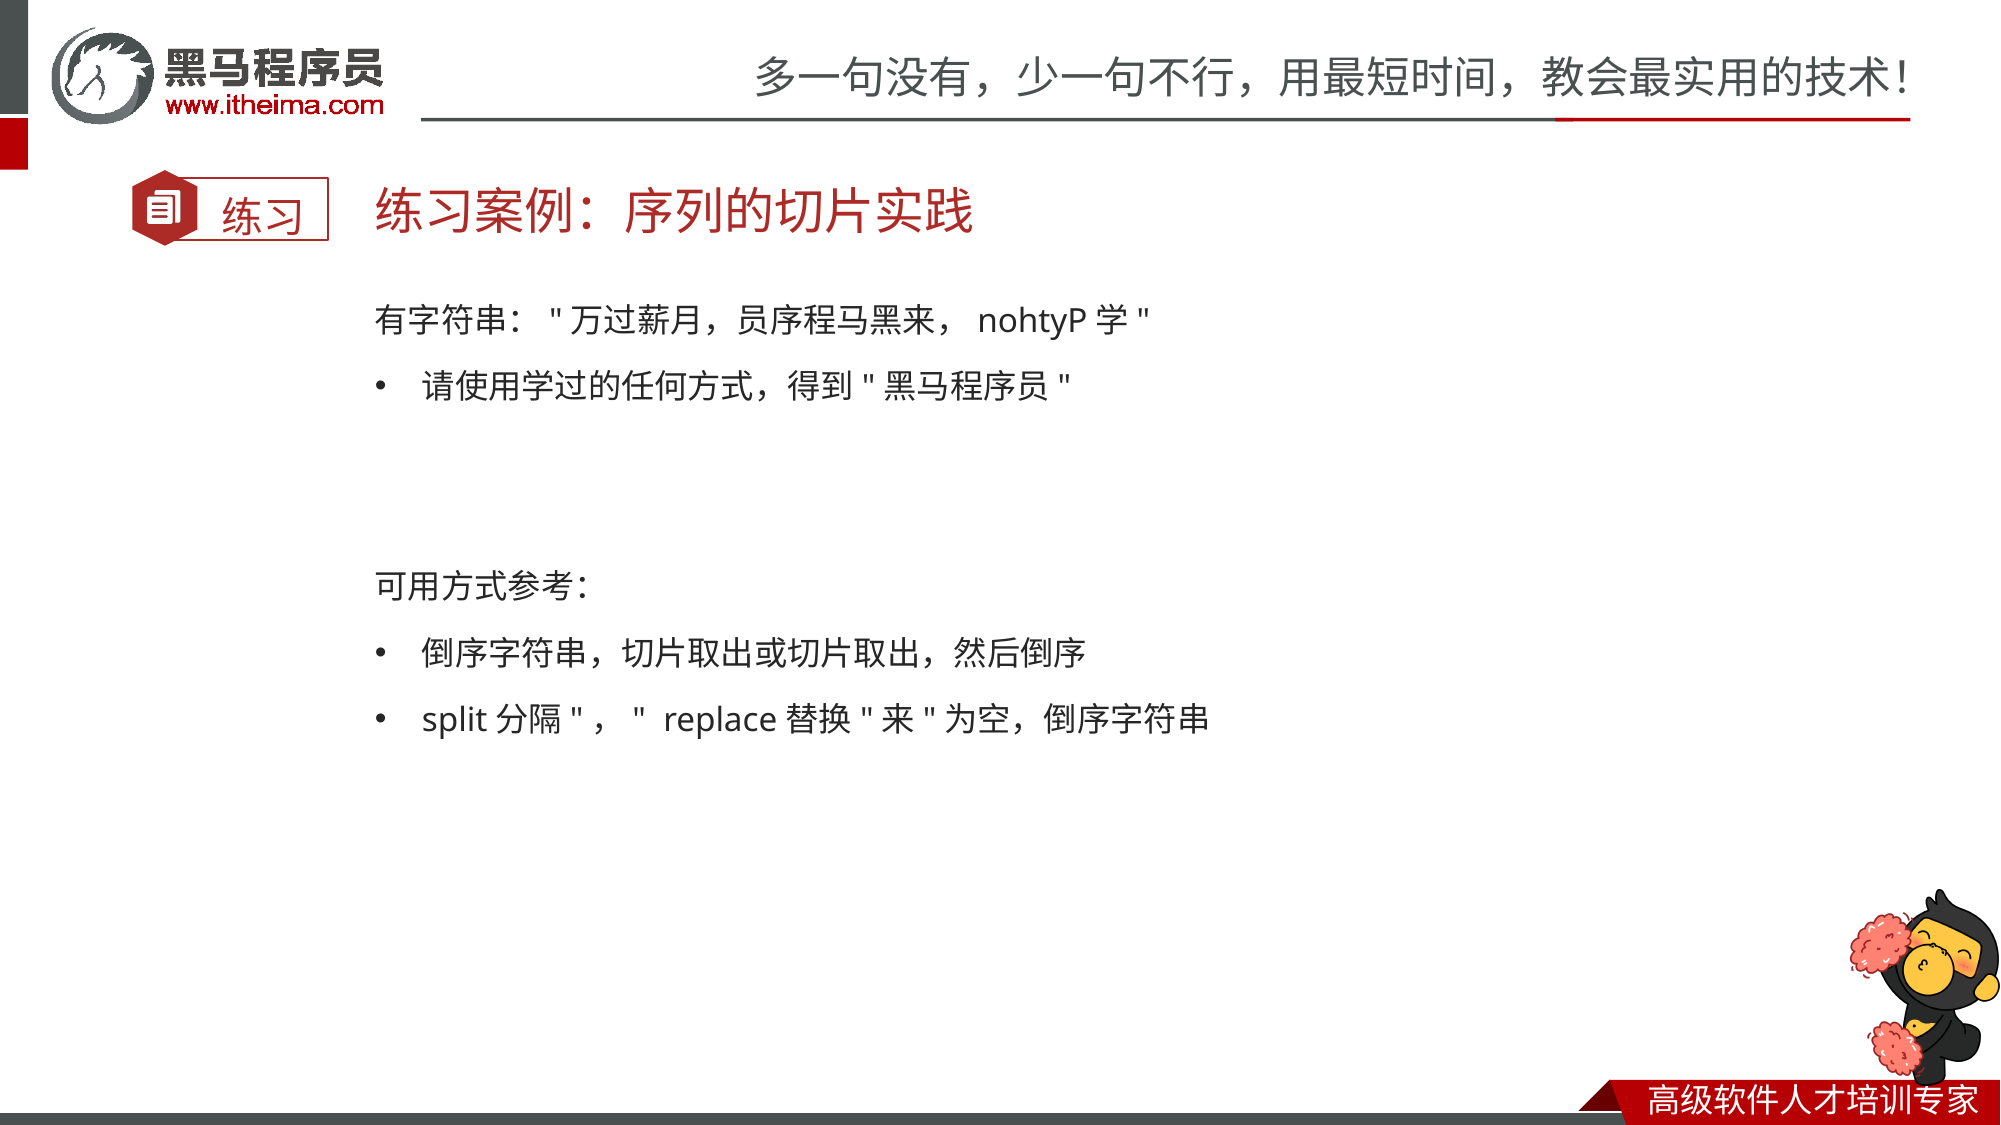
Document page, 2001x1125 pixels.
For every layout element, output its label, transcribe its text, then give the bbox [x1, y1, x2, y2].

list 有字符串："万过薪月，员序程马黑来，nohtyP学" 请使用学过的任何方式，得到"黑马程序员" 可用方式参考： 倒序字符串，切片取出或切片取出，然后倒序 split分隔"，" replace替换"来"为空，倒序字符串 [360, 271, 1872, 964]
picture [1819, 881, 2000, 1094]
picture [50, 26, 384, 125]
picture [147, 190, 181, 224]
list 练习案例：序列的切片实践 [360, 166, 1872, 252]
